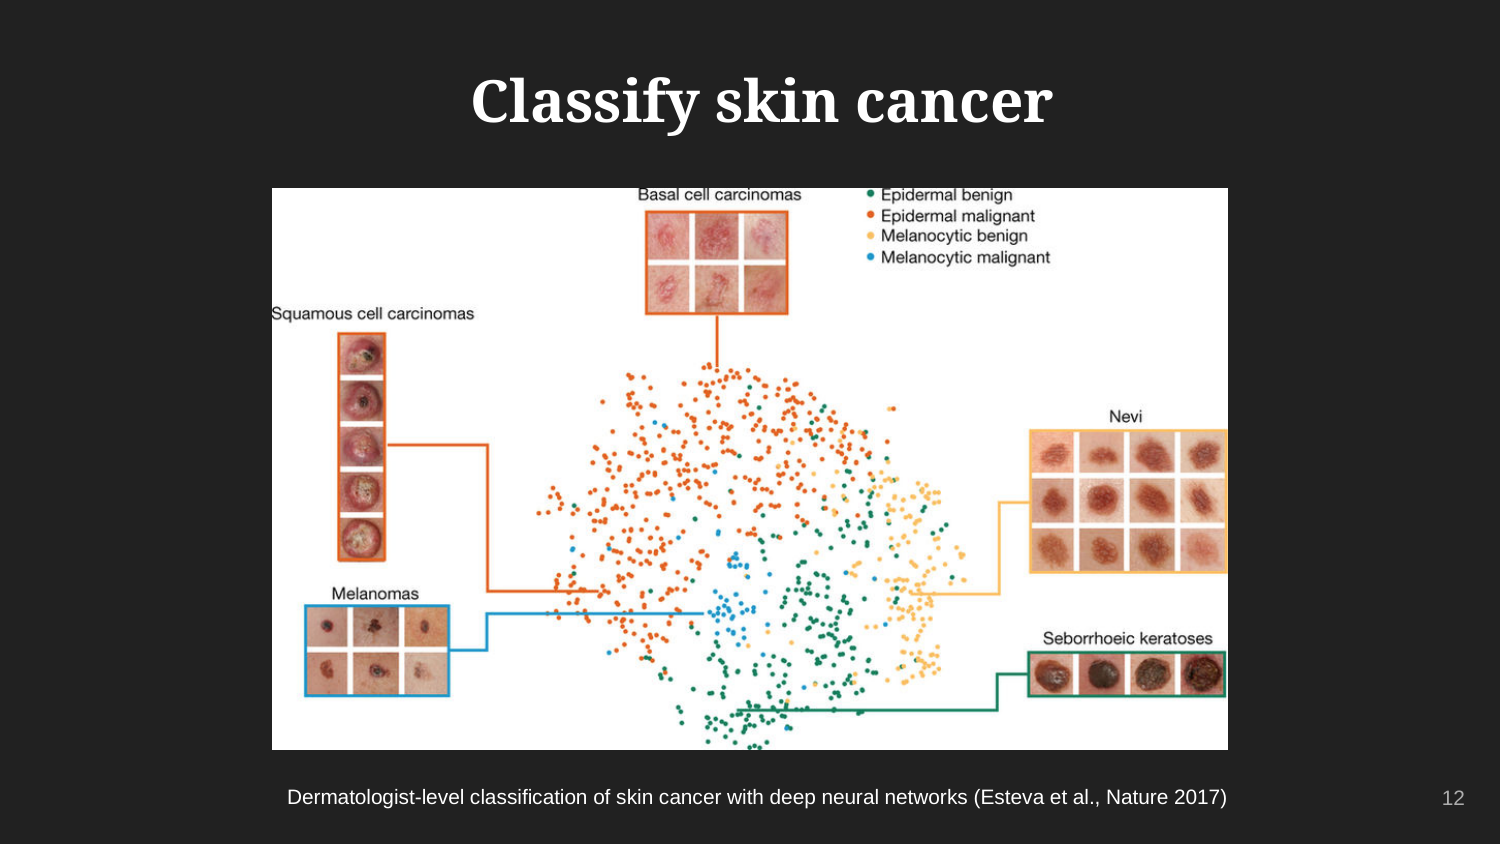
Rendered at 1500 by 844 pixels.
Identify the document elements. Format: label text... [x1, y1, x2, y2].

title Classify skin cancer [63, 49, 1462, 144]
slide_number ‹#› [1389, 764, 1480, 830]
picture [271, 188, 1229, 750]
text_box Dermatologist-level classification of skin cancer with deep neural networks (Esteva et al., Nature 2017) [272, 768, 1316, 826]
